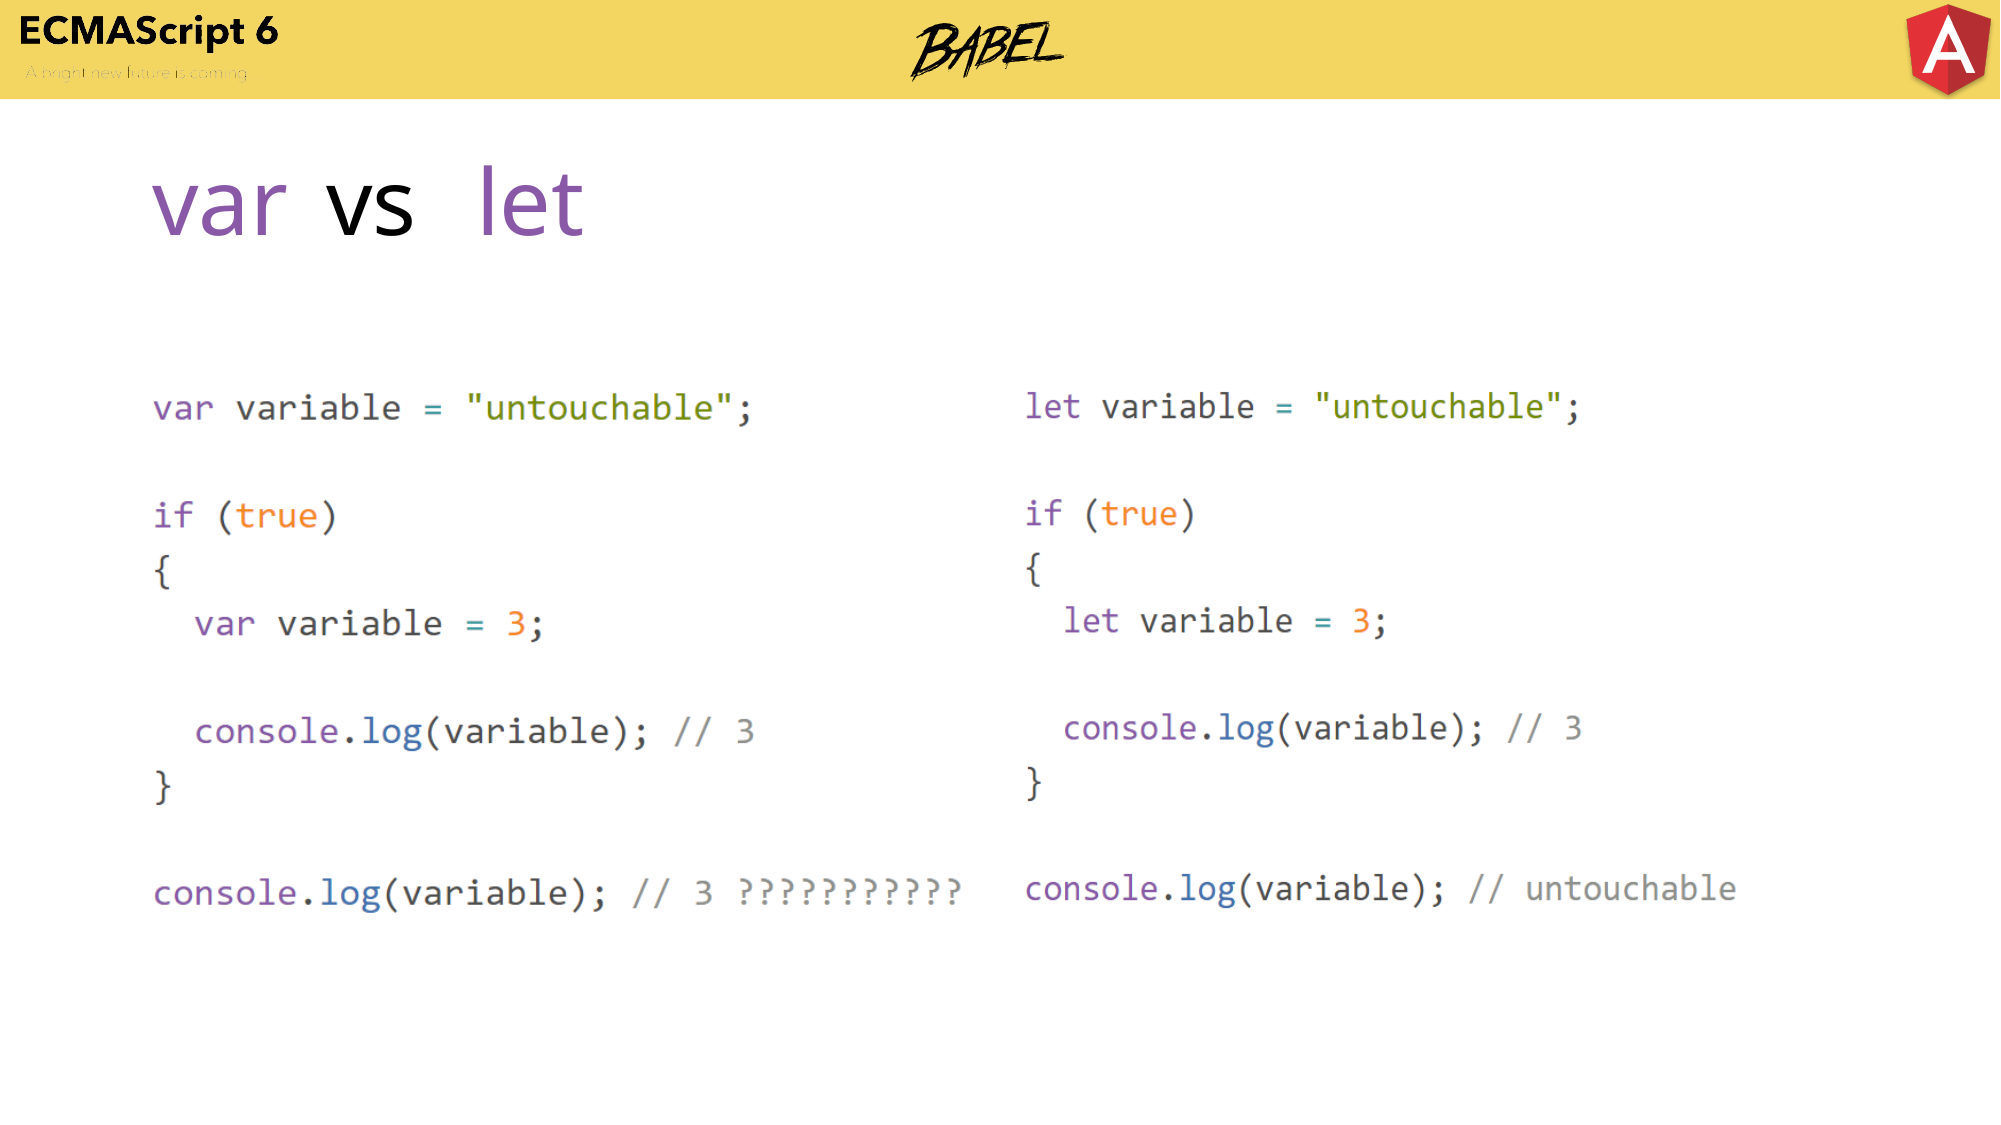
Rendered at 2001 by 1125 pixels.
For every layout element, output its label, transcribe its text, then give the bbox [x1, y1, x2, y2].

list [1012, 375, 1863, 931]
picture [0, 0, 353, 100]
picture [1902, 0, 1995, 100]
picture [885, 0, 1091, 121]
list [152, 375, 988, 945]
title var vs let [137, 128, 1863, 283]
